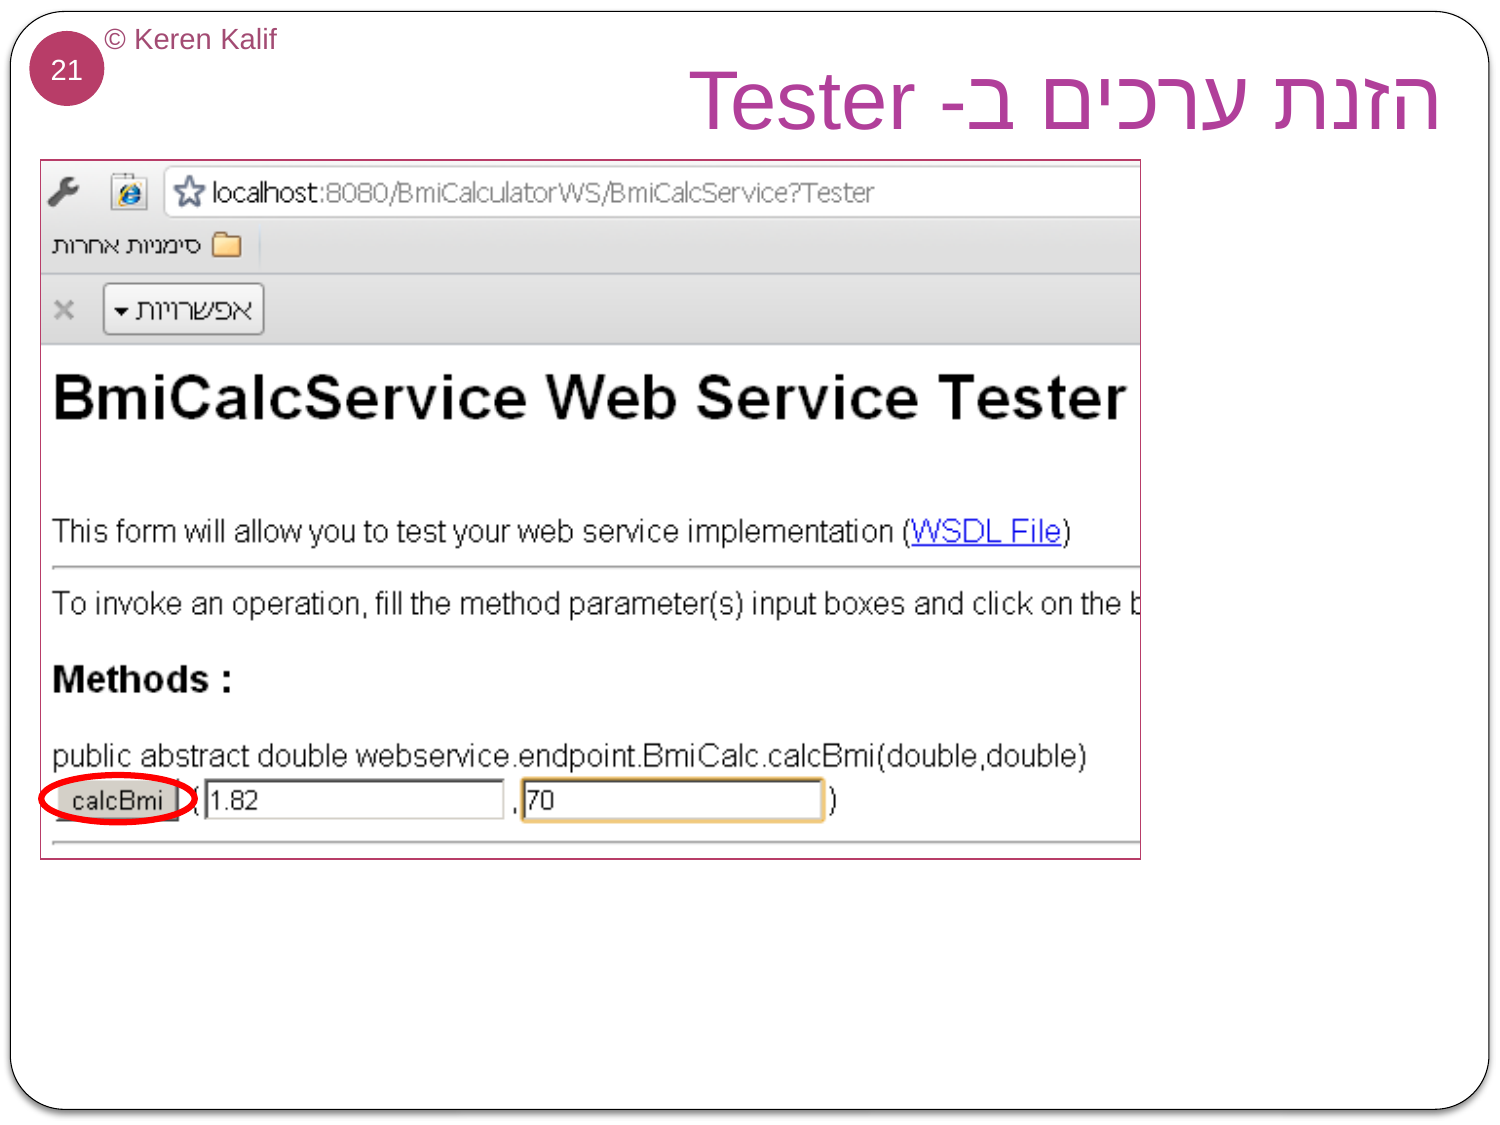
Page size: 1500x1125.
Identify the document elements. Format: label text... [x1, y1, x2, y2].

title הזנת ערכים ב- Tester [29, 44, 1459, 162]
picture [40, 160, 1140, 859]
